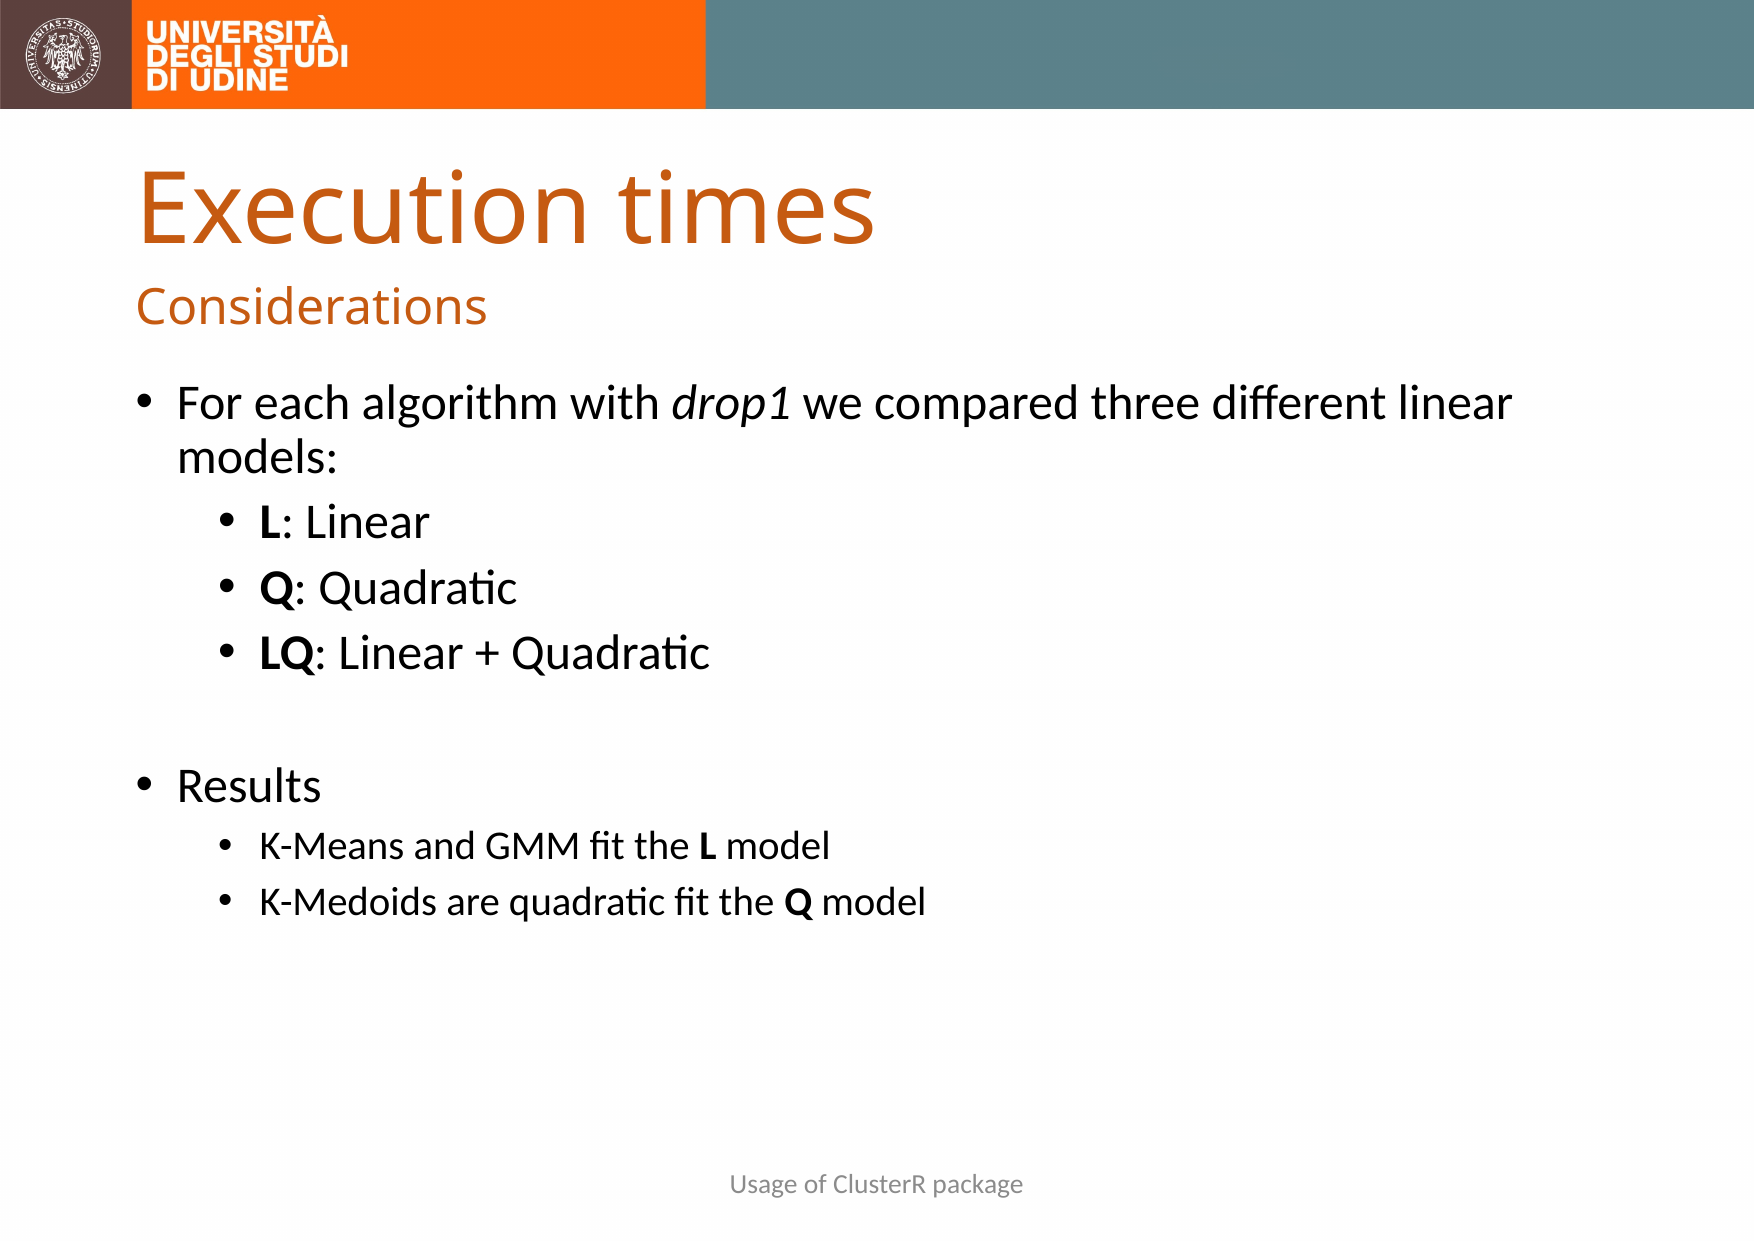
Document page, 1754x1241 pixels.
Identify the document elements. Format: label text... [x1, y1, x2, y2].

footer Usage of ClusterR package [580, 1149, 1173, 1216]
text_box For each algorithm with drop1 we compared three different linear models: L: Linear Q: Quadratic LQ: Linear + Quadratic Results K-Means and GMM fit the L model K-Medoids are quadratic fit the Q model [120, 368, 1553, 1055]
text_box Execution times [120, 138, 1634, 273]
text_box Considerations [120, 273, 1634, 344]
picture [0, 0, 1754, 1241]
